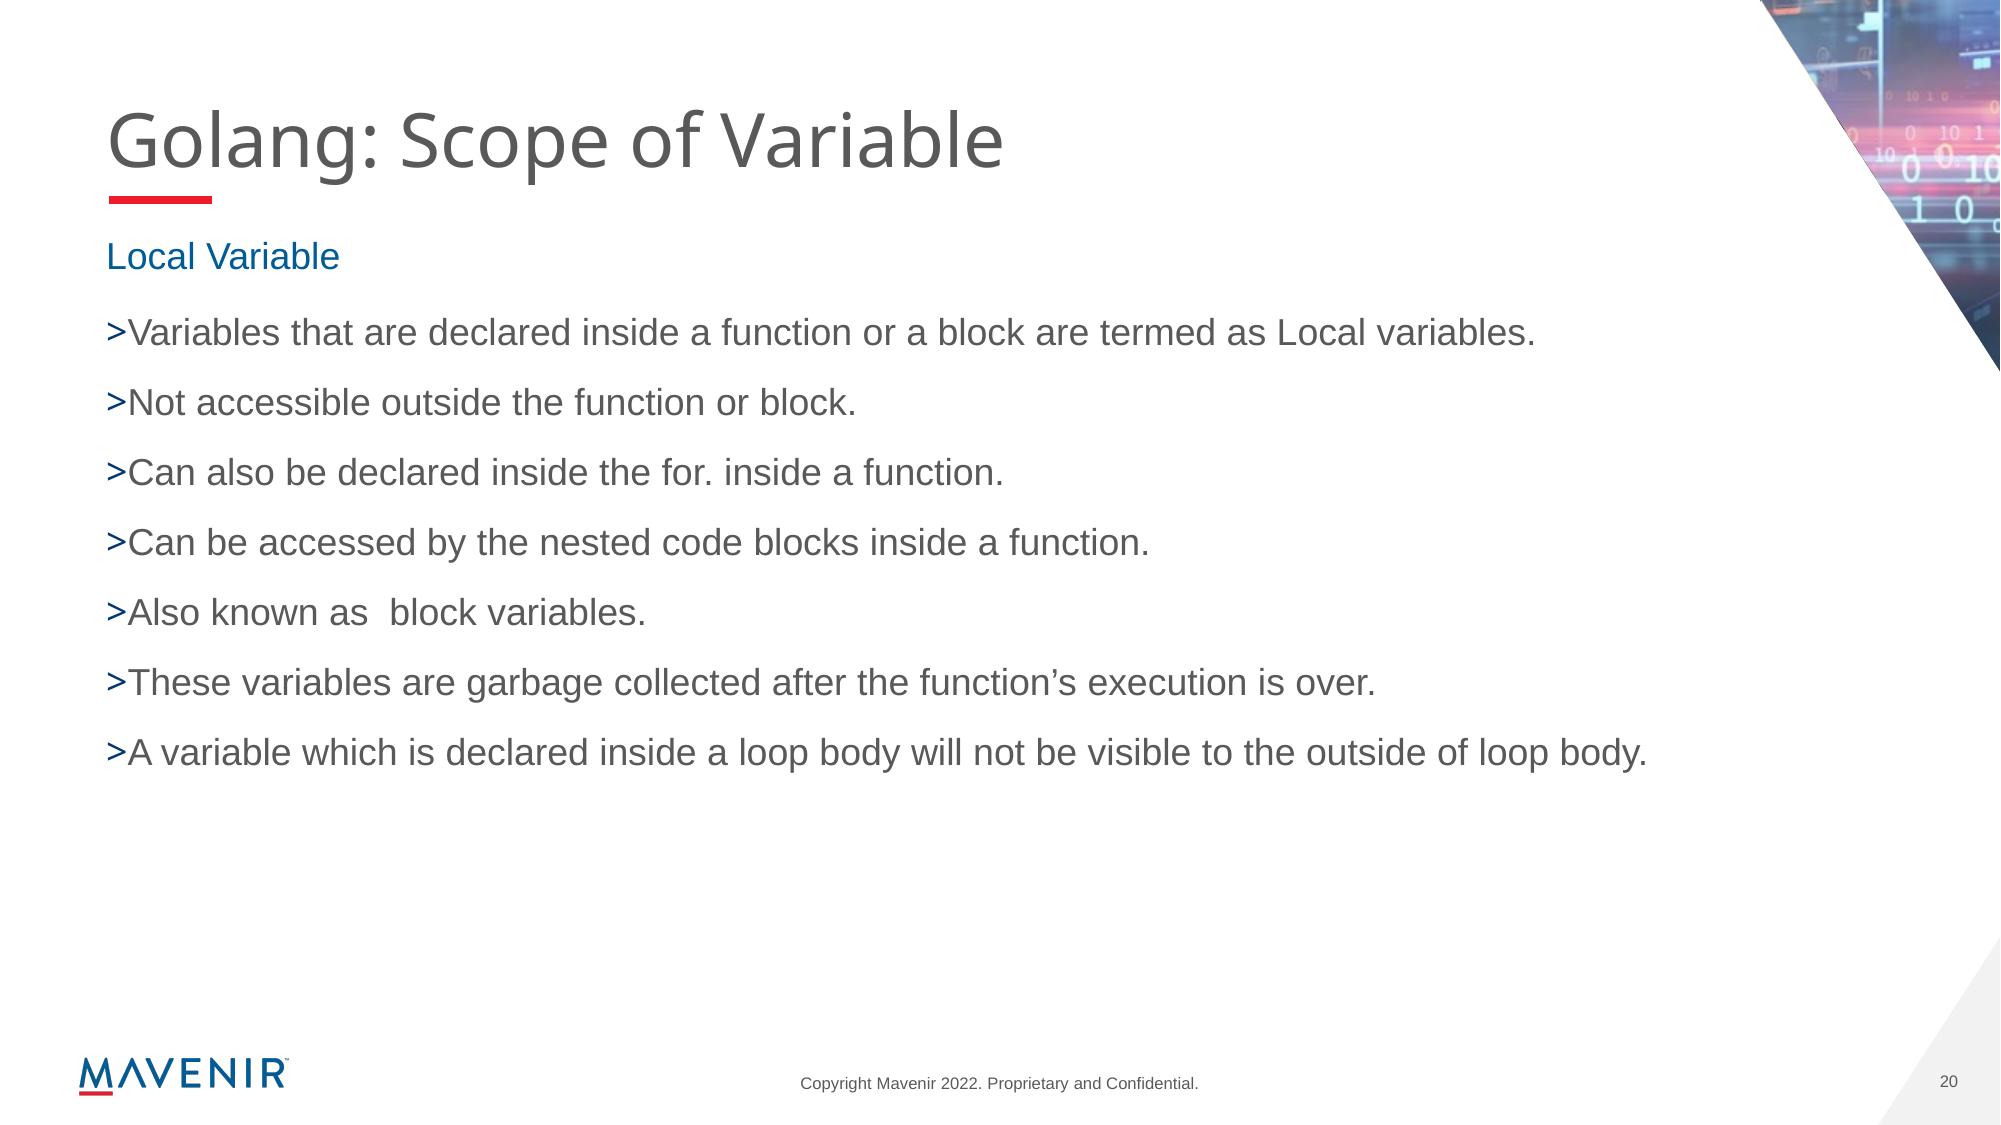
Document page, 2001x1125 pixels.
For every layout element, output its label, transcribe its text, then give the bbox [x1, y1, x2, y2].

picture [73, 1054, 291, 1099]
list Local Variable [91, 229, 1915, 286]
list Variables that are declared inside a function or a block are termed as Local variables. Not accessible outside the function or block. Can also be declared inside the for. inside a function. Can be accessed by the nested code blocks inside a function. Also known as block variables. These variables are garbage collected after the function’s execution is over. A variable which is declared inside a loop body will not be visible to the outside of loop body. [91, 300, 1950, 981]
picture [1760, 0, 2000, 372]
title Golang: Scope of Variable [91, 33, 1951, 184]
